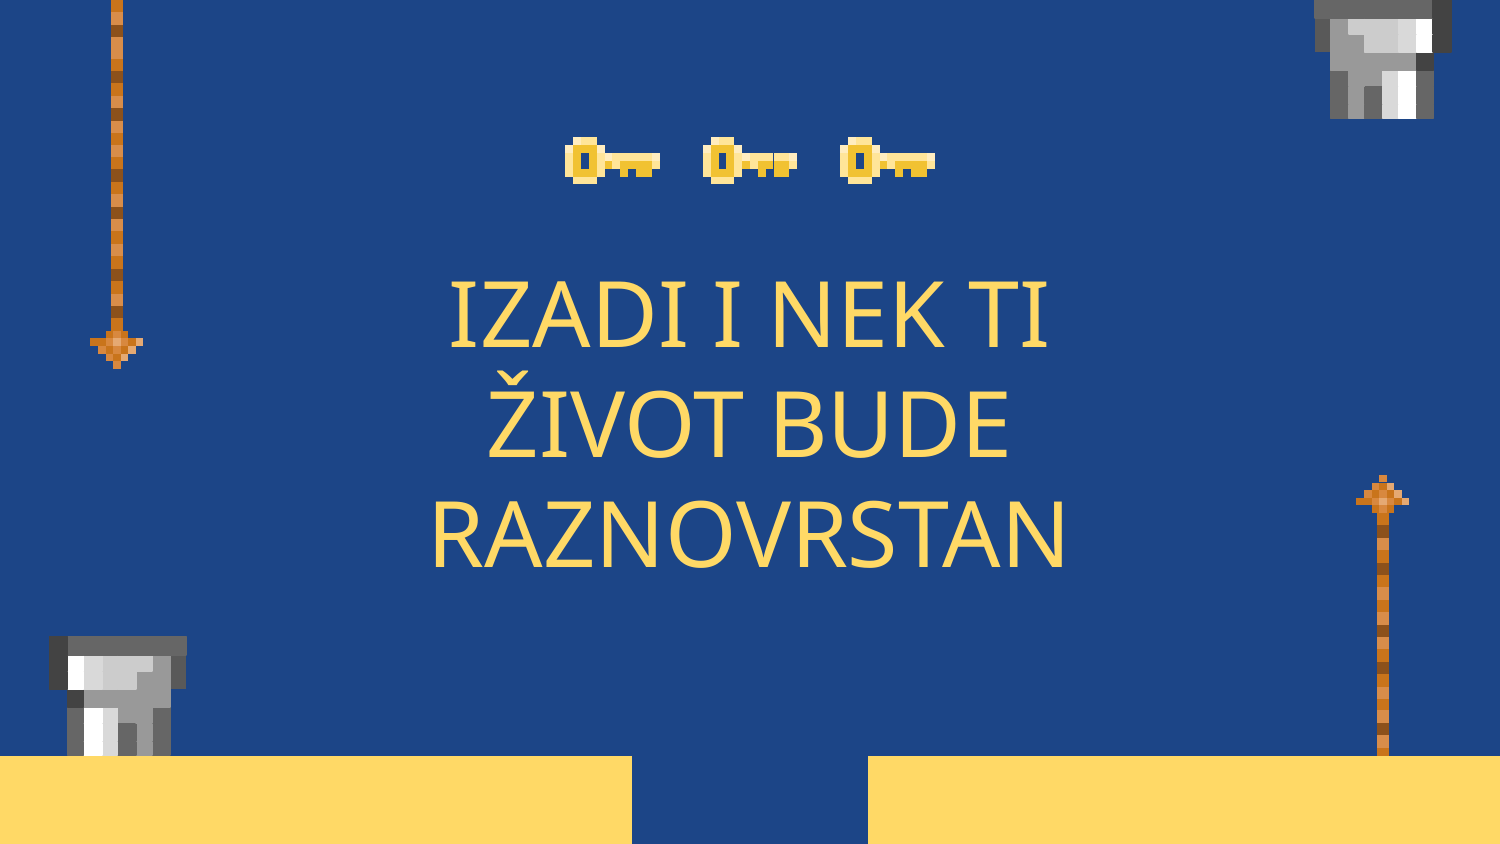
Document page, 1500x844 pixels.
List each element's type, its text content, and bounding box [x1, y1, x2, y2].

title IZADI I NEK TI ŽIVOT BUDE RAZNOVRSTAN [297, 207, 1203, 635]
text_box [840, 137, 935, 185]
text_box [702, 137, 798, 185]
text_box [565, 137, 660, 185]
